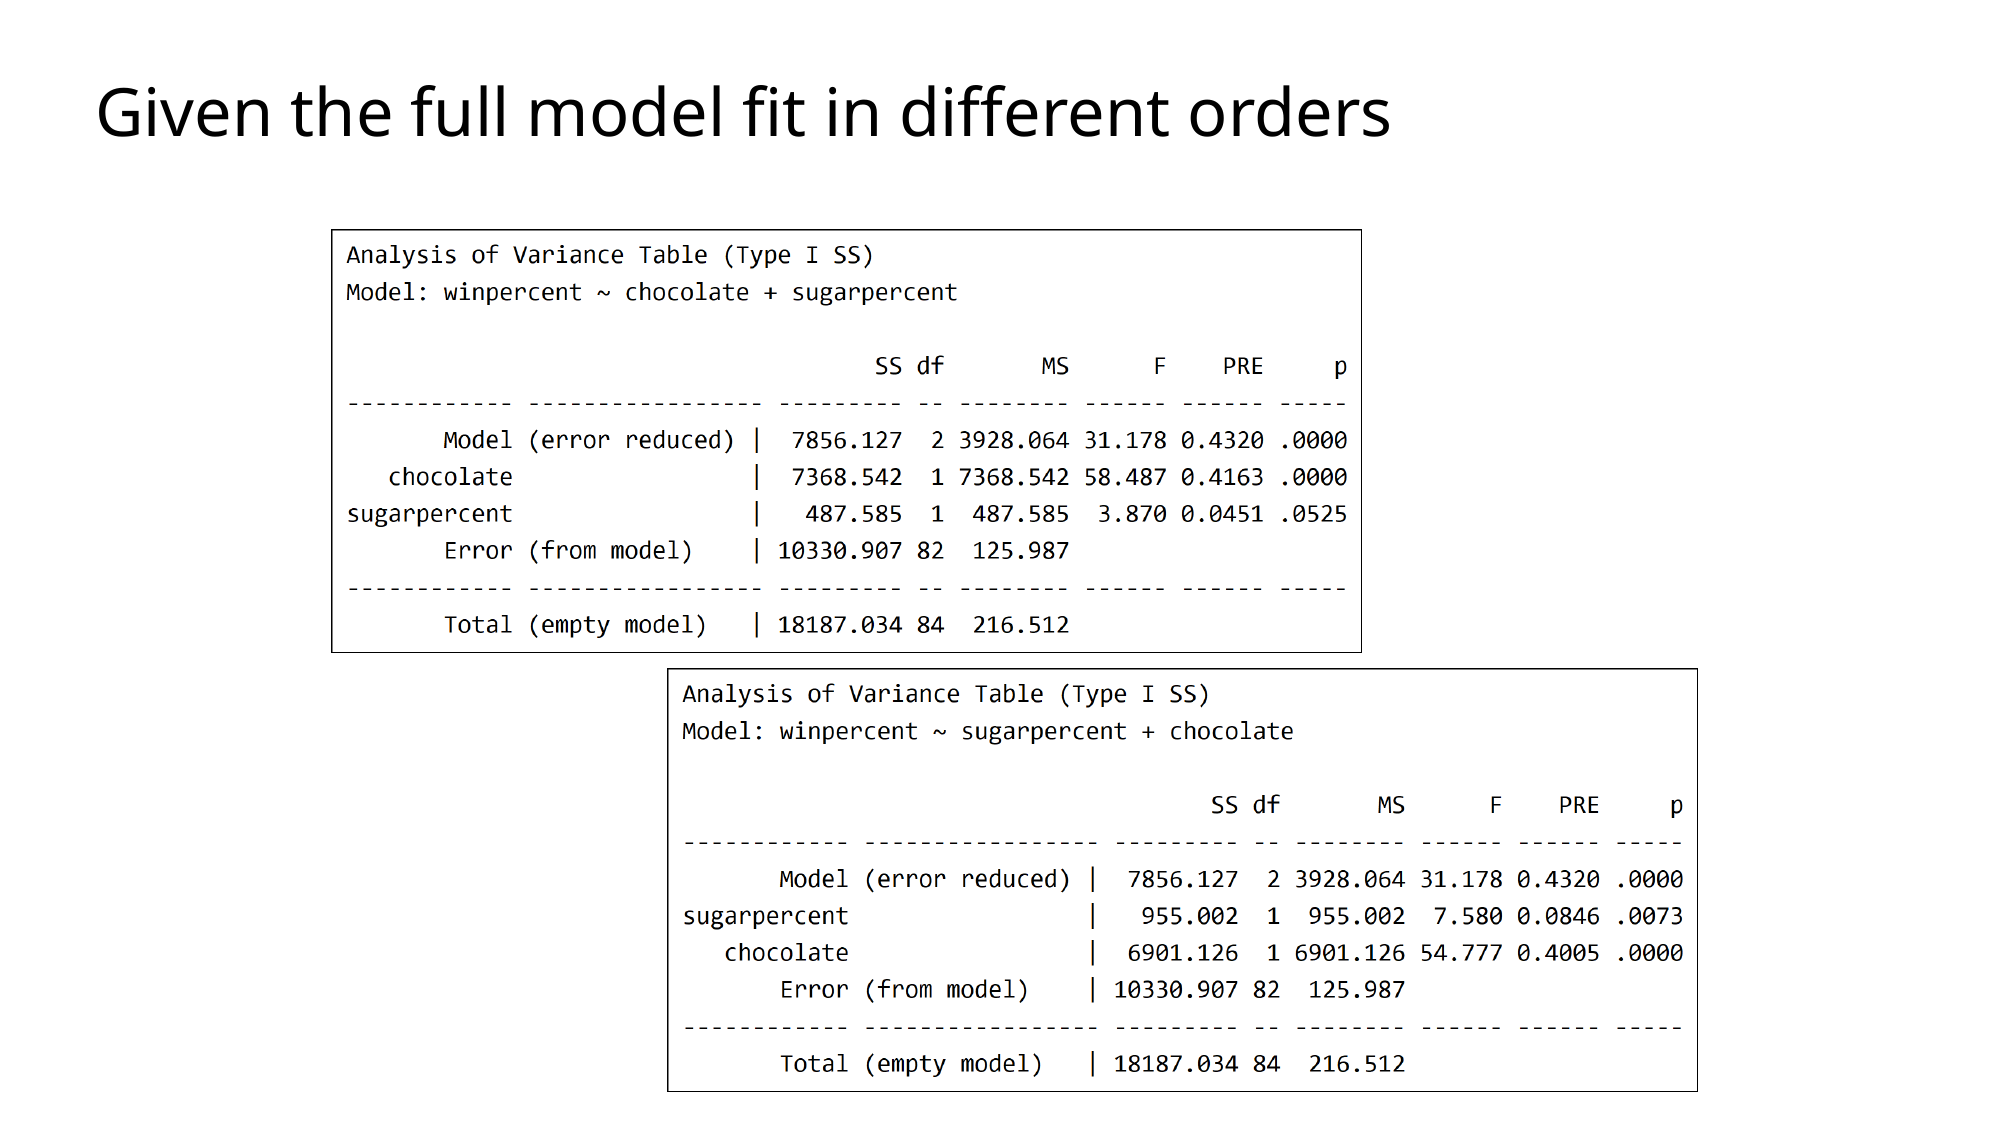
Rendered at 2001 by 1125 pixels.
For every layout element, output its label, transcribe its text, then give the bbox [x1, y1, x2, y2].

title Given the full model fit in different orders [80, 63, 1920, 203]
picture [667, 668, 1698, 1092]
picture [331, 229, 1362, 653]
